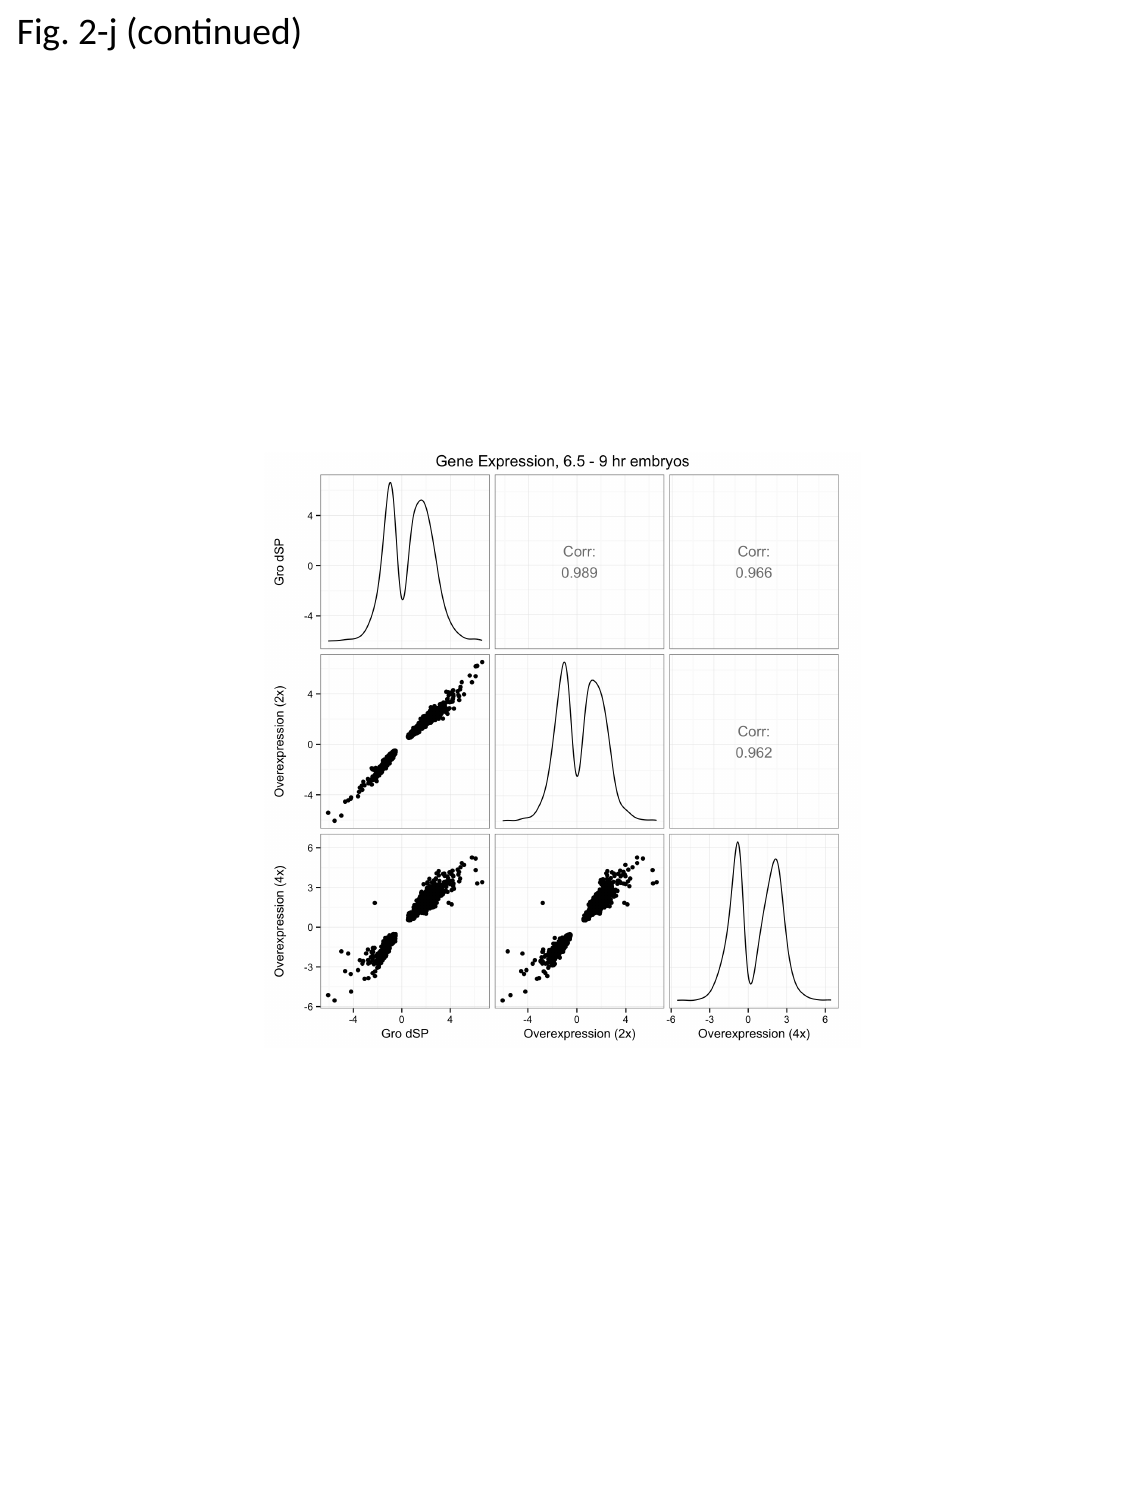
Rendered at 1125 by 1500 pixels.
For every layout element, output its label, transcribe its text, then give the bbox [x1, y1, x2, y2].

picture [264, 452, 861, 1048]
text_box Fig. 2-j (continued) [2, 0, 318, 60]
